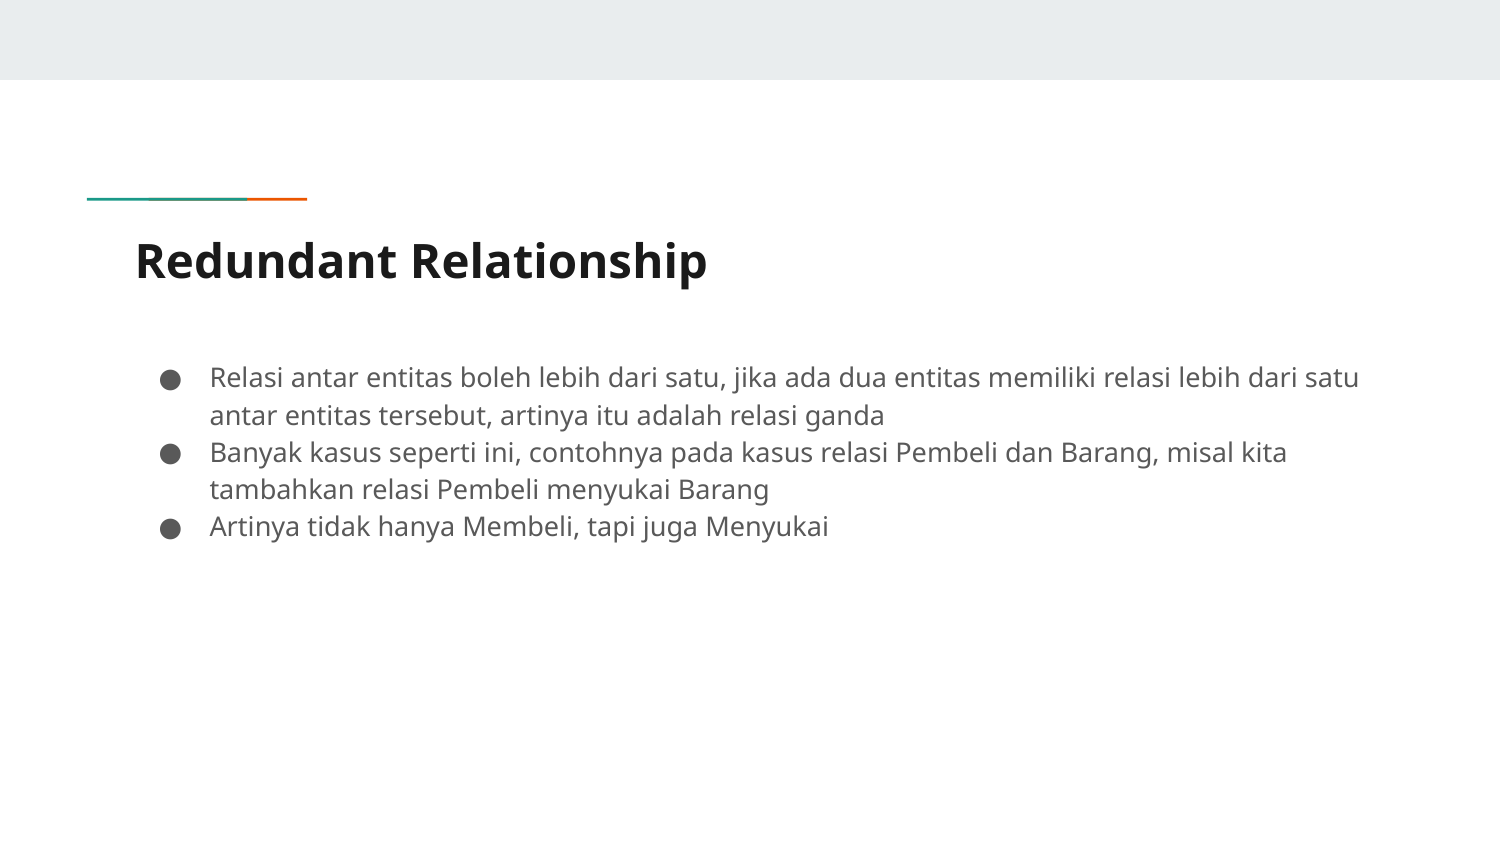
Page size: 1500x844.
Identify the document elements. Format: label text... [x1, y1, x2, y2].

list Relasi antar entitas boleh lebih dari satu, jika ada dua entitas memiliki relasi lebih dari satu antar entitas tersebut, artinya itu adalah relasi ganda Banyak kasus seperti ini, contohnya pada kasus relasi Pembeli dan Barang, misal kita tambahkan relasi Pembeli menyukai Barang Artinya tidak hanya Membeli, tapi juga Menyukai [119, 341, 1381, 712]
title Redundant Relationship [119, 216, 1381, 305]
